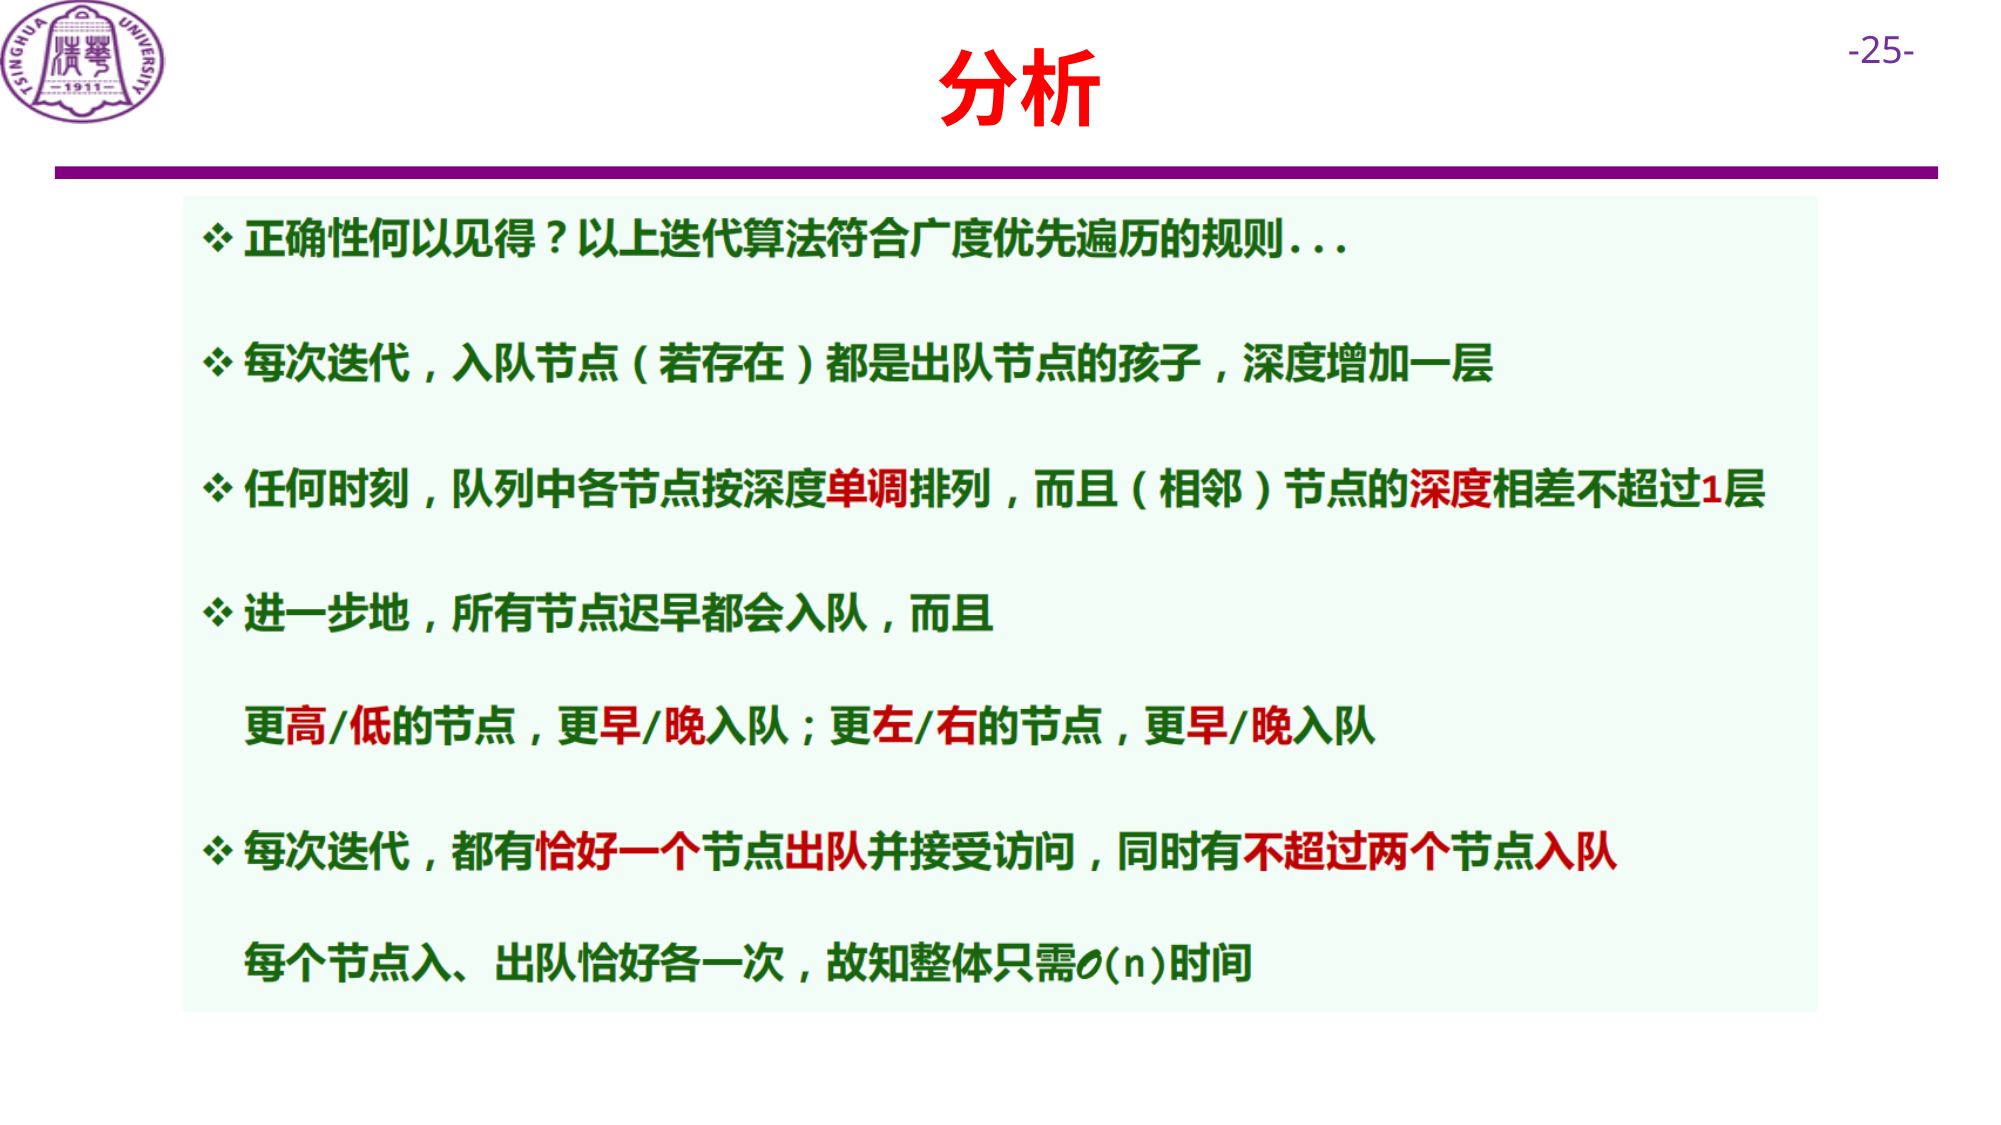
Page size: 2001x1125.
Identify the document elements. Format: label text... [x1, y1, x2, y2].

title 分析 [188, 10, 1851, 162]
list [183, 196, 1818, 1012]
picture [0, 0, 166, 124]
